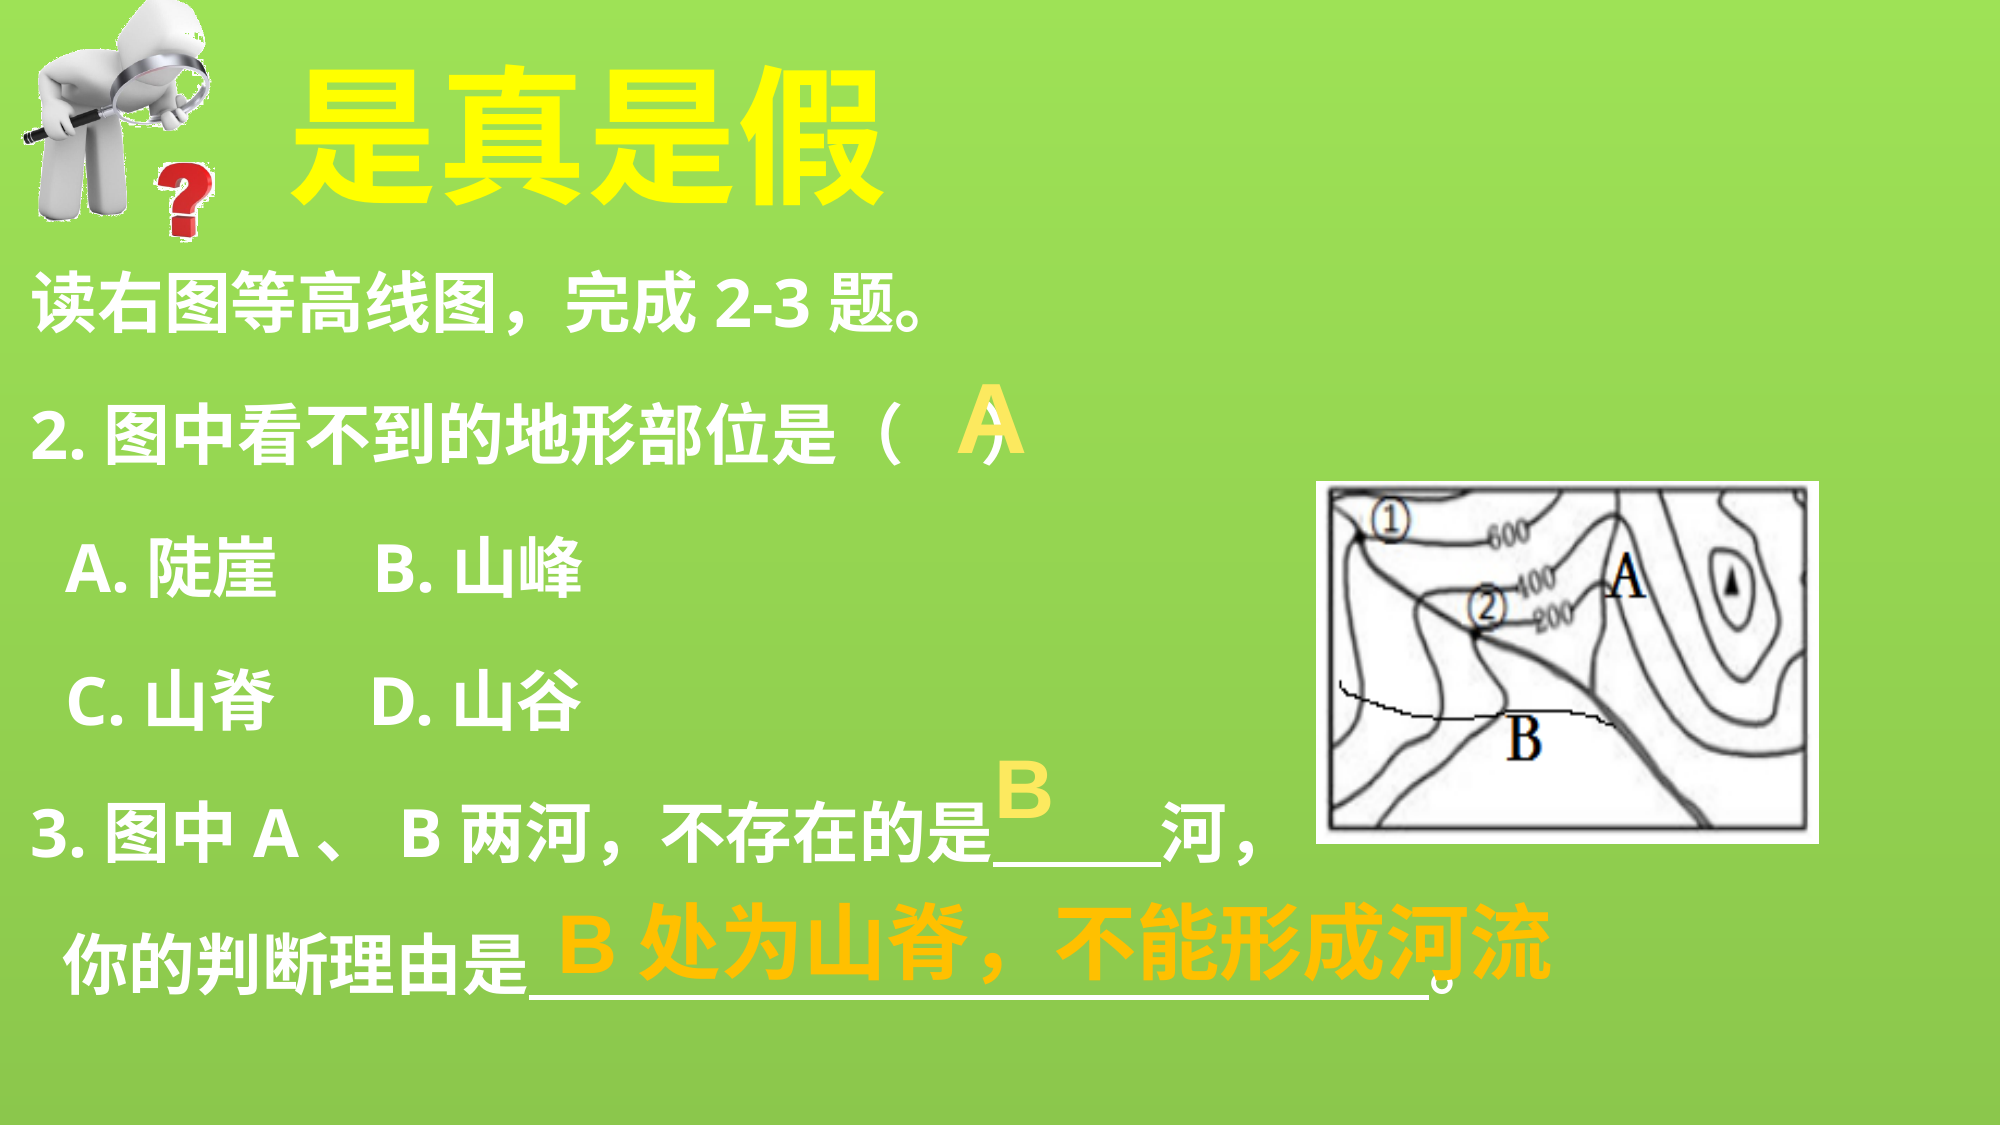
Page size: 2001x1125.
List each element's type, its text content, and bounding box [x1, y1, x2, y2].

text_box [1316, 481, 1819, 845]
text_box 是真是假 [273, 35, 903, 231]
text_box 读右图等高线图，完成2-3题。 2.图中看不到的地形部位是（ ） A.陡崖 B.山峰 C.山脊 D.山谷 3.图中A、B两河，不存在的是 河， 你的判断理由是 。 [30, 213, 1953, 1125]
text_box B处为山脊，不能形成河流 [542, 882, 1568, 998]
picture [14, 0, 236, 249]
text_box B [979, 728, 1069, 843]
text_box A [940, 345, 1043, 481]
